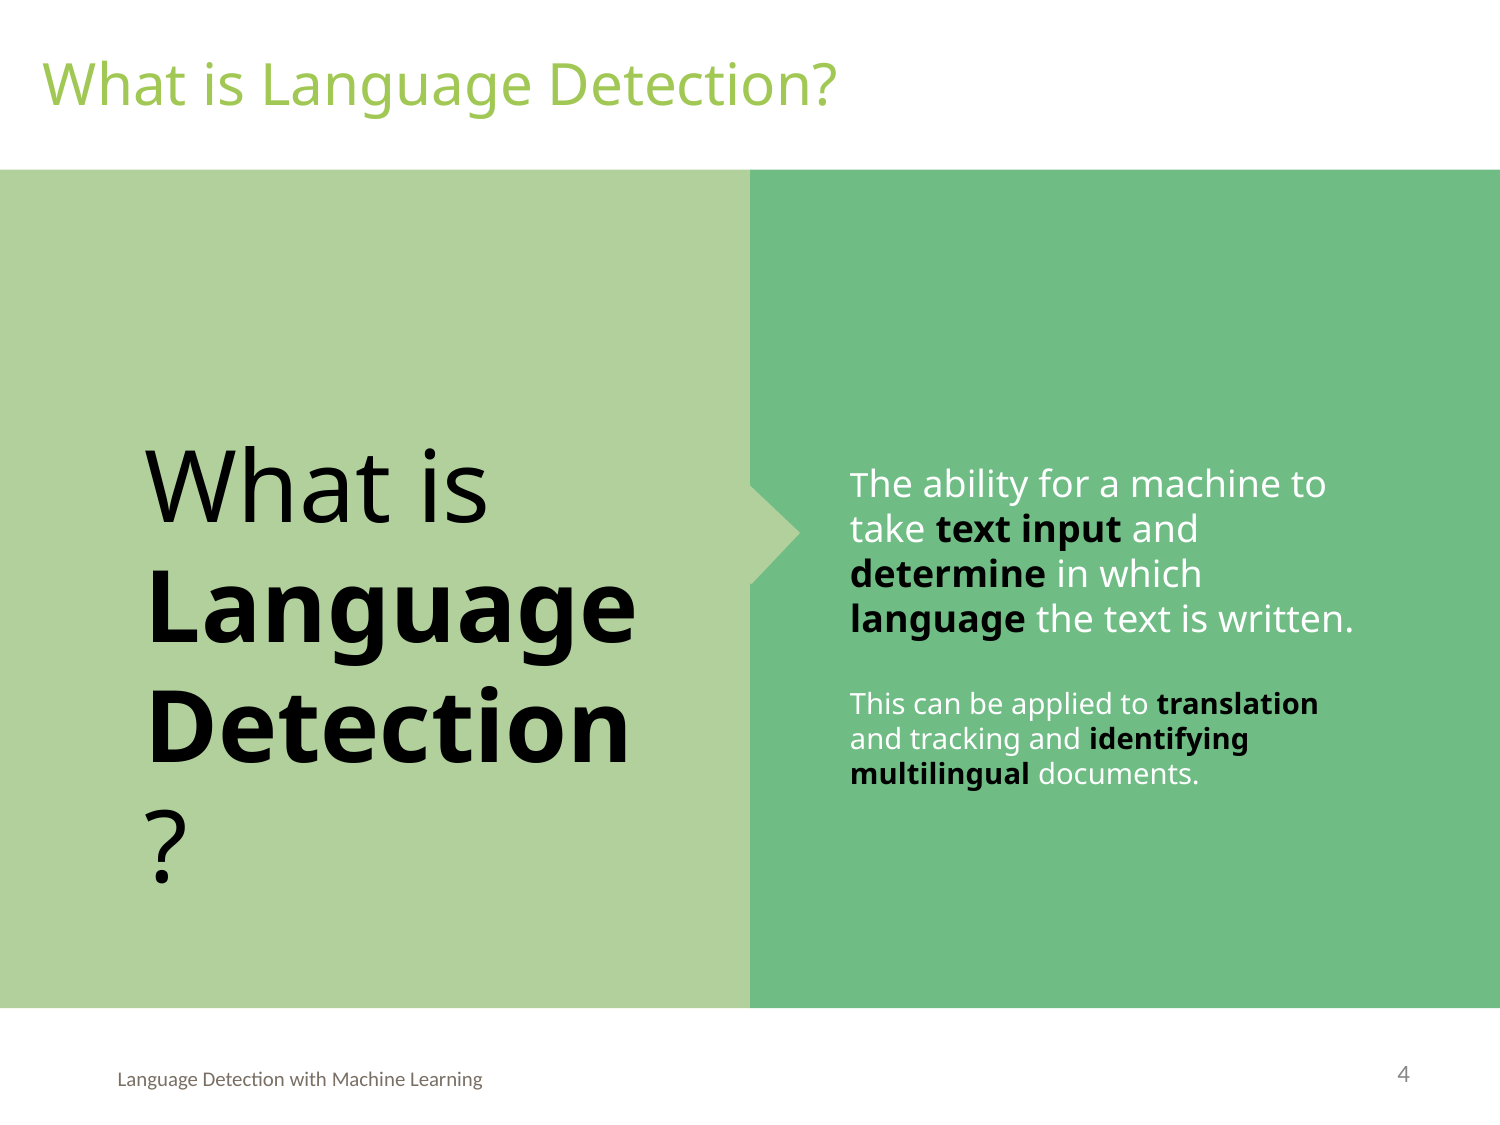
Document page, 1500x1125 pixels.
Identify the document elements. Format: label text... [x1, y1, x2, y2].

text_box Language Detection with Machine Learning [102, 1058, 509, 1099]
slide_number ‹#› [1074, 1042, 1425, 1103]
text_box The ability for a machine to take text input and determine in which language the text is written. This can be applied to translation and tracking and identifying multilingual documents. [835, 452, 1373, 529]
text_box [0, 169, 750, 1009]
text_box [0, 0, 1500, 126]
text_box What is Language Detection? [27, 39, 964, 126]
text_box What is Language Detection? [129, 415, 685, 658]
text_box [699, 484, 801, 585]
text_box [750, 169, 1500, 1009]
